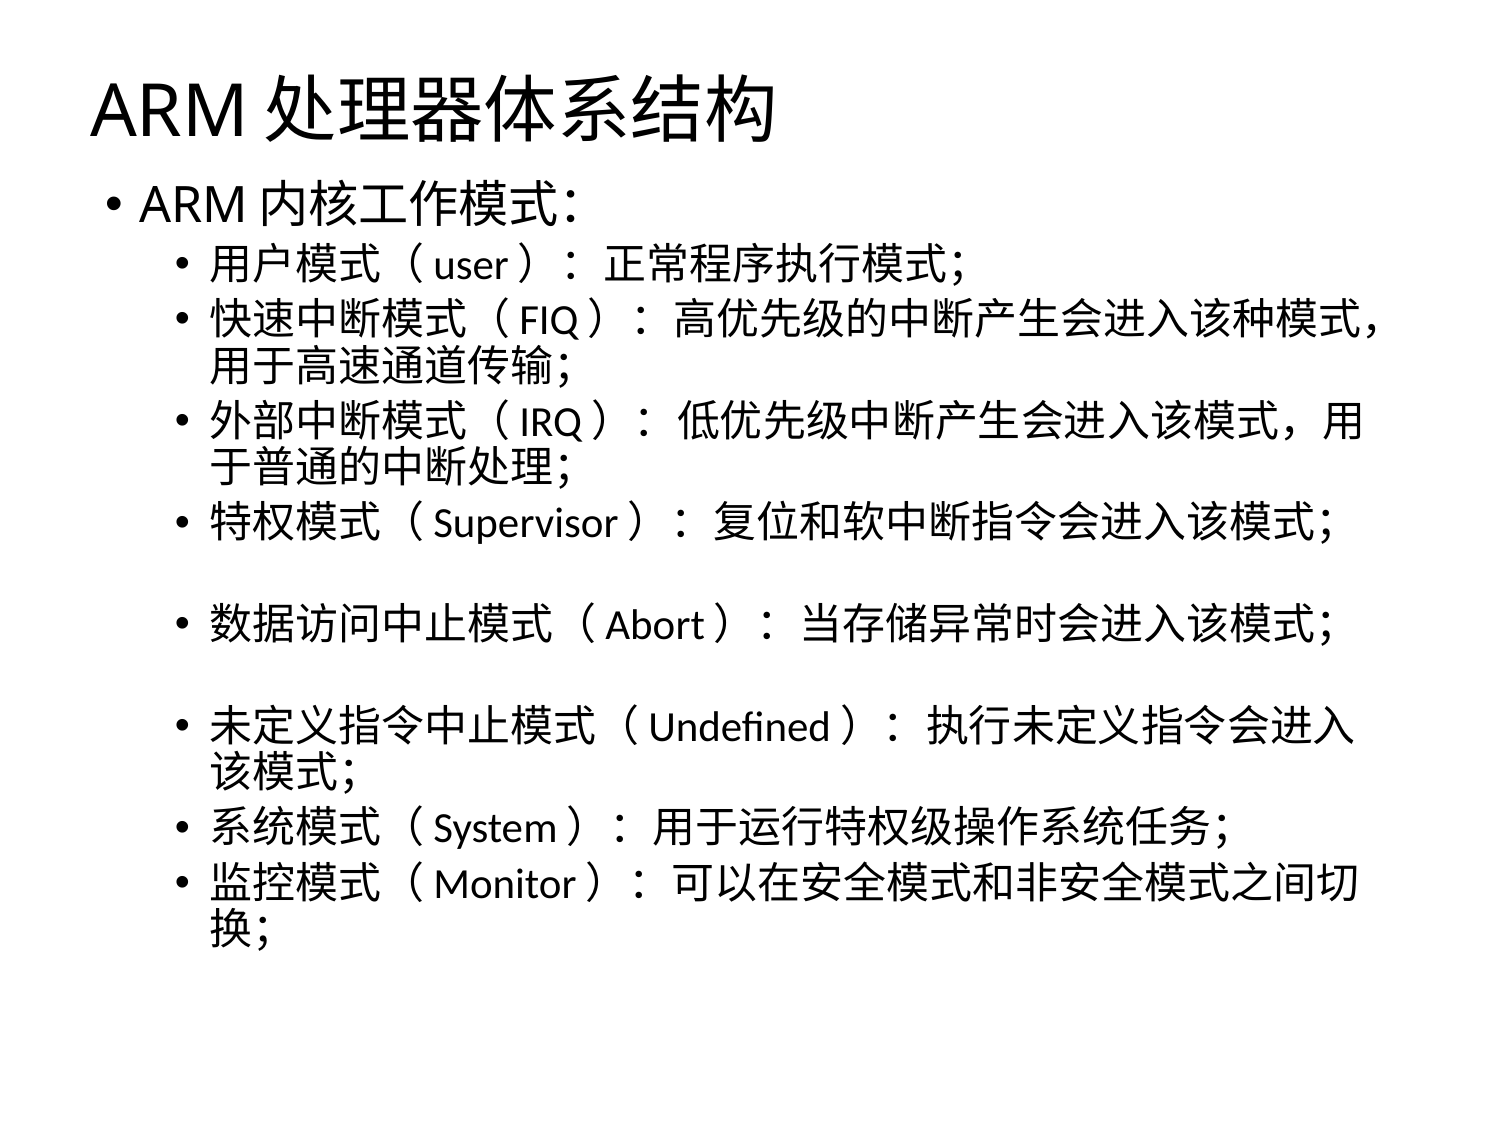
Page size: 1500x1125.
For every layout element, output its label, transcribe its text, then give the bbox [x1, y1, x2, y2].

list ARM内核工作模式： 用户模式（user）：正常程序执行模式； 快速中断模式（FIQ）：高优先级的中断产生会进入该种模式，用于高速通道传输； 外部中断模式（IRQ）：低优先级中断产生会进入该模式，用于普通的中断处理； 特权模式（Supervisor）：复位和软中断指令会进入该模式； 数据访问中止模式（Abort）：当存储异常时会进入该模式； 未定义指令中止模式（Undefined）：执行未定义指令会进入该模式； 系统模式（System）：用于运行特权级操作系统任务； 监控模式（Monitor）：可以在安全模式和非安全模式之间切换； [90, 171, 1410, 973]
title ARM处理器体系结构 [90, 73, 1410, 154]
